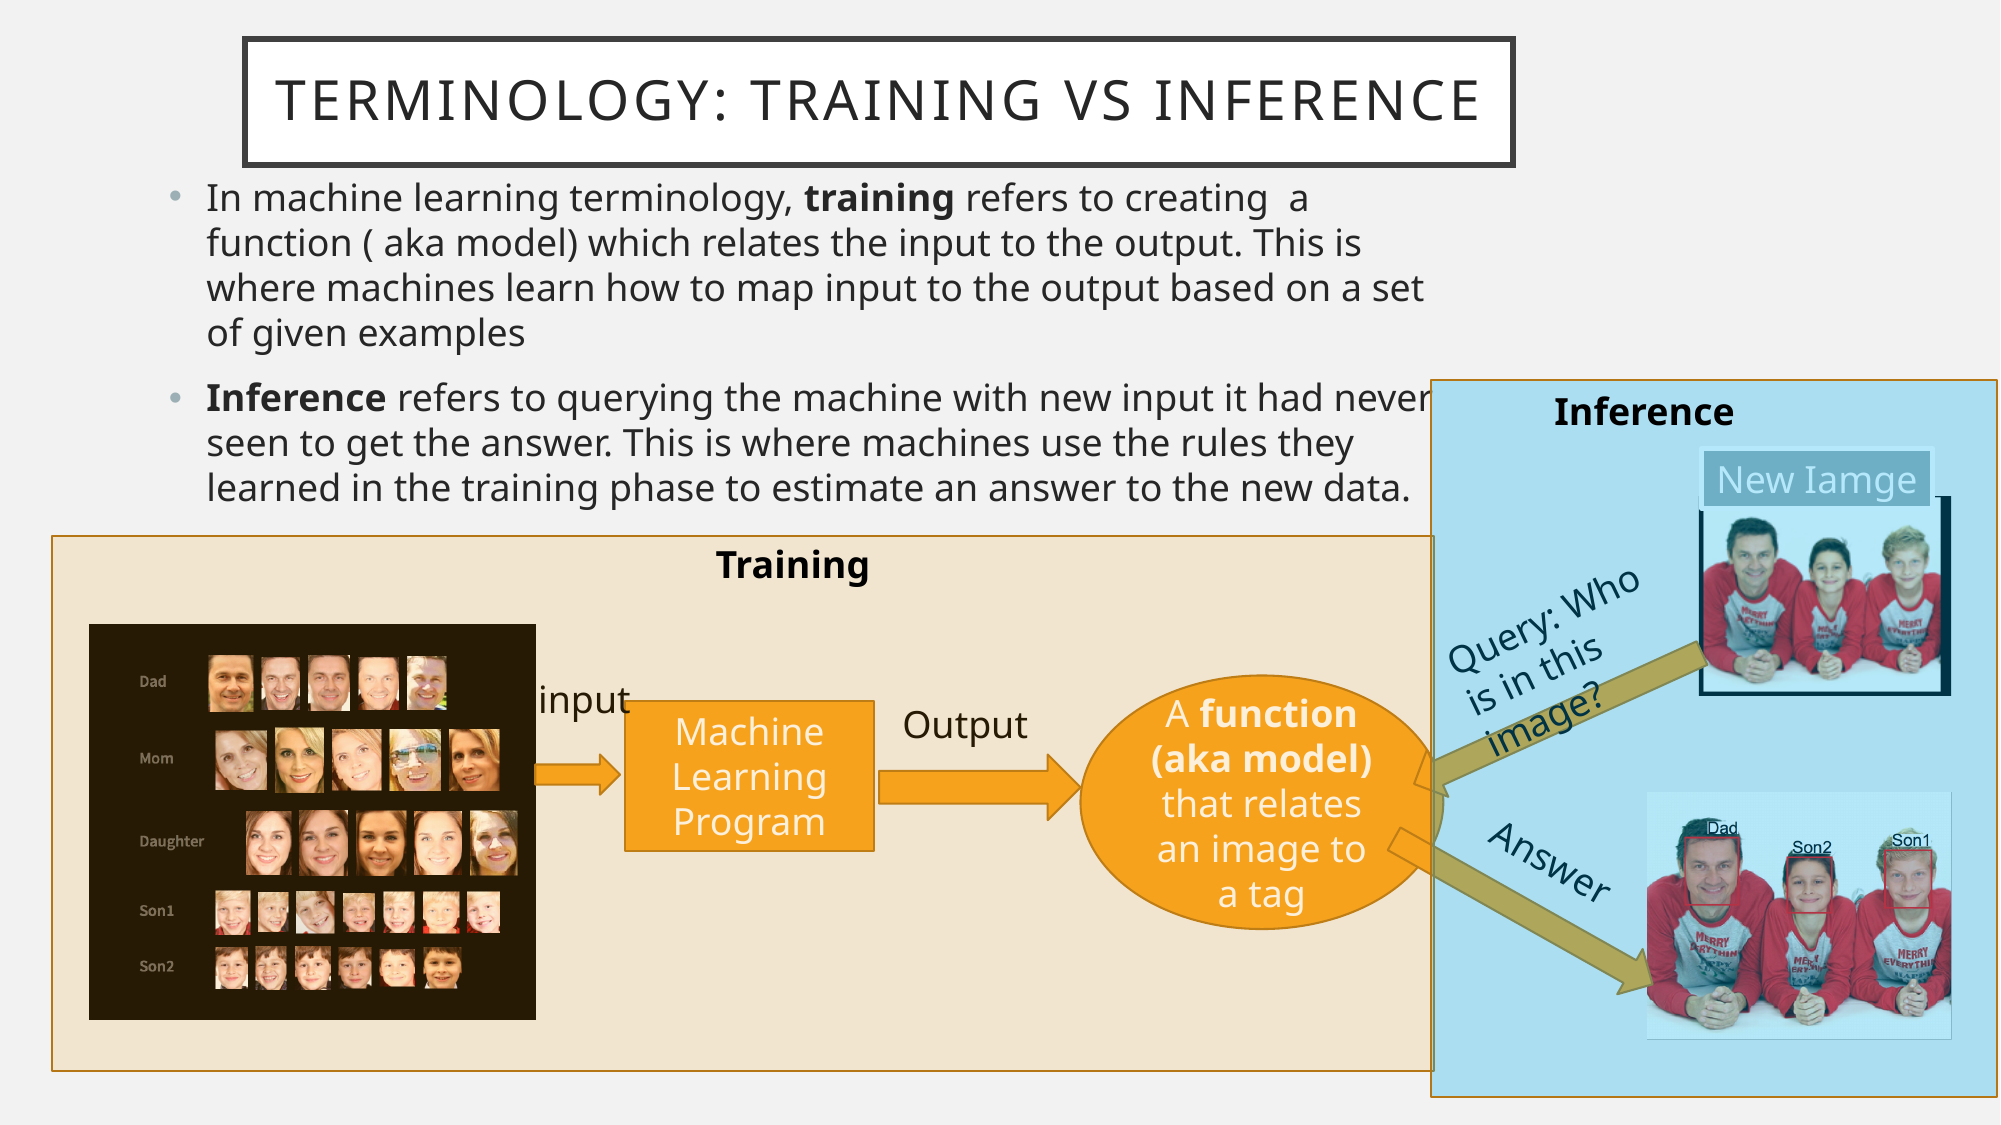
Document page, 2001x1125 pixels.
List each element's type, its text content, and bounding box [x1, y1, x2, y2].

text_box [1430, 379, 1998, 1098]
list In machine learning terminology, training refers to creating a function ( aka model) which relates the input to the output. This is where machines learn how to map input to the output based on a set of given examples Inference refers to querying the machine with new input it had never seen to get the answer. This is where machines use the rules they learned in the training phase to estimate an answer to the new data. [154, 166, 1470, 535]
title Terminology: Training vs Inference [242, 36, 1516, 168]
picture [1698, 496, 1940, 691]
text_box Training [637, 488, 949, 640]
picture [1647, 792, 1952, 1040]
text_box Inference [1489, 334, 1800, 486]
text_box [51, 535, 1430, 1072]
picture [89, 624, 536, 1020]
